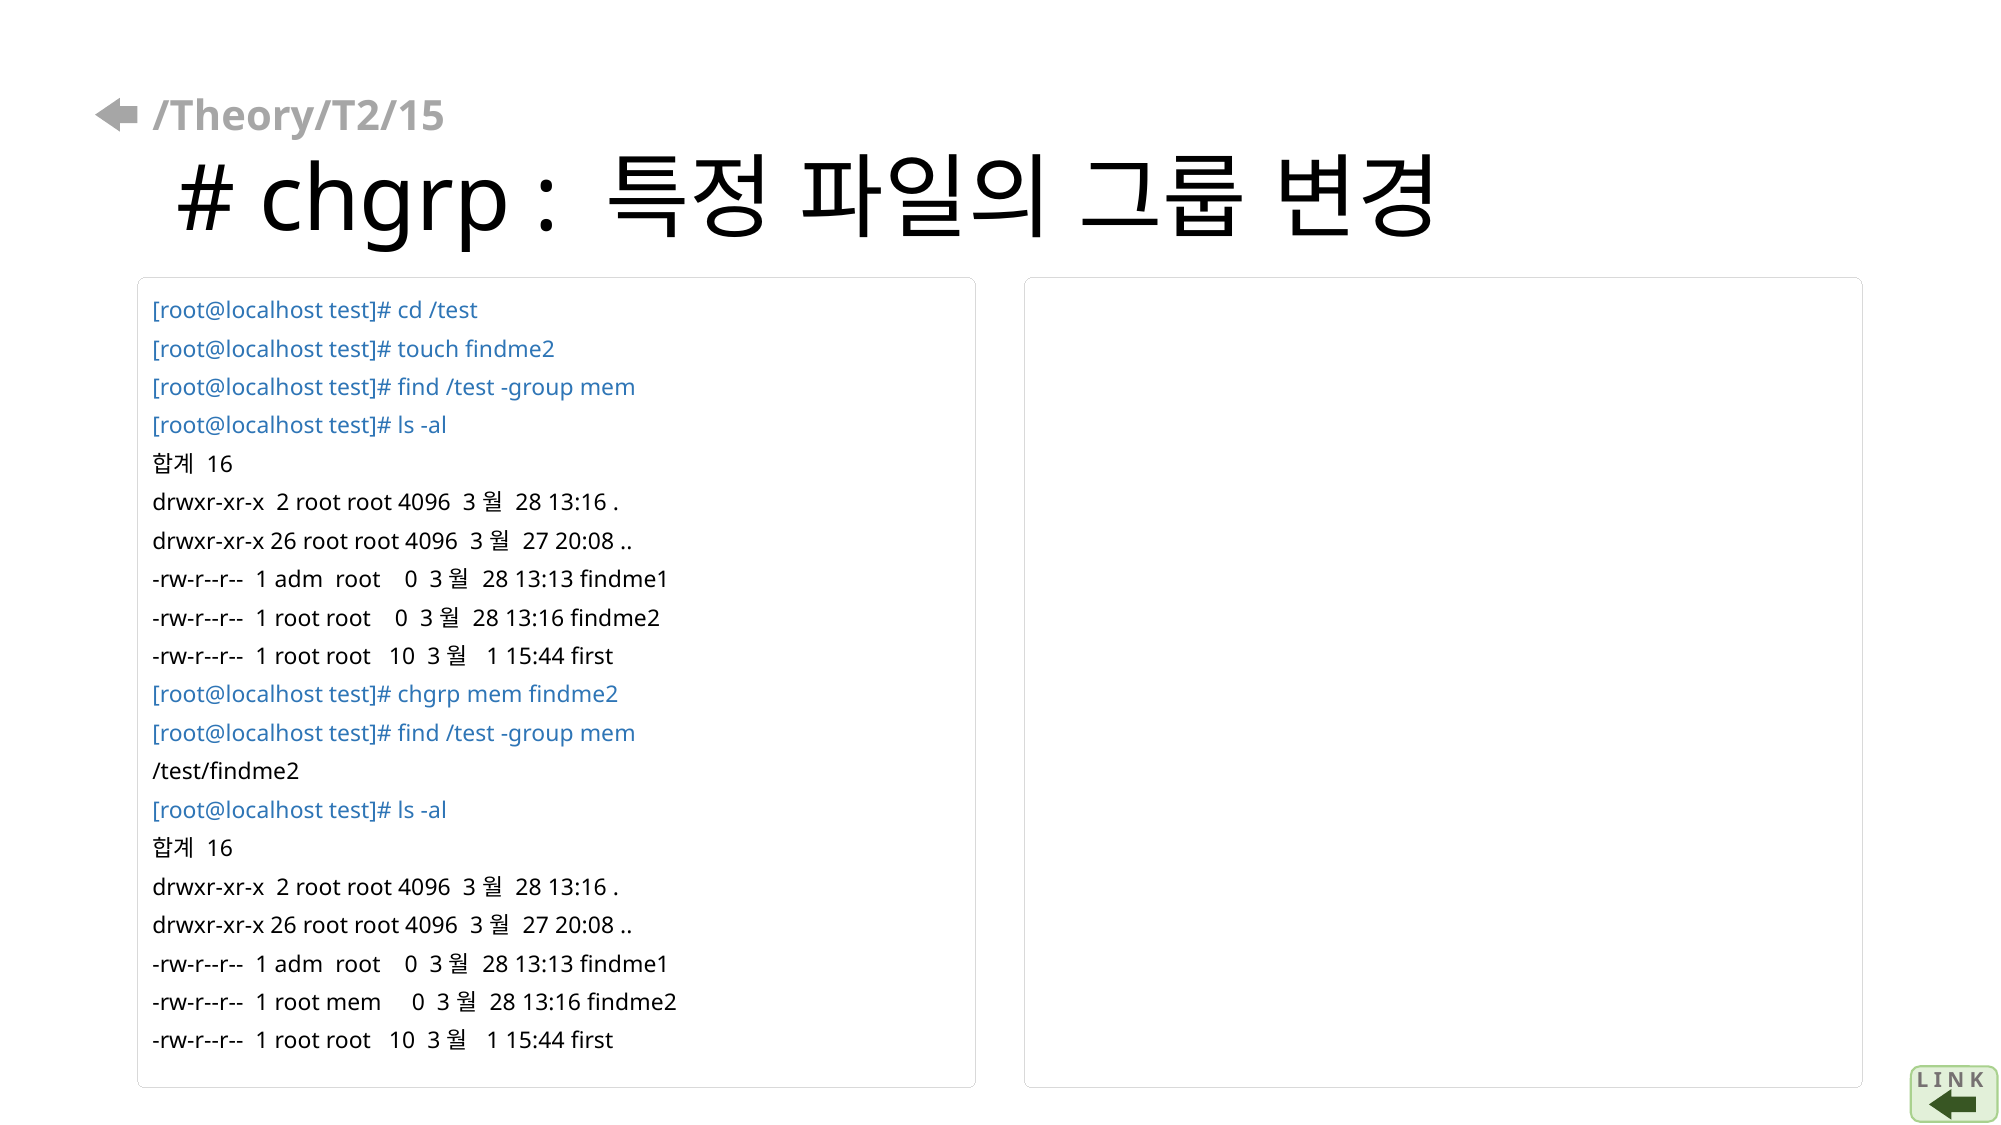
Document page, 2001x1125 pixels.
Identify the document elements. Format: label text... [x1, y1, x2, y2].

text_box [1901, 1059, 2000, 1125]
text_box [93, 95, 139, 134]
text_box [1024, 277, 1863, 1088]
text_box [137, 277, 976, 1088]
title /Theory/T2/15 # chgrp : 특정 파일의 그룹 변경 [137, 59, 1863, 278]
